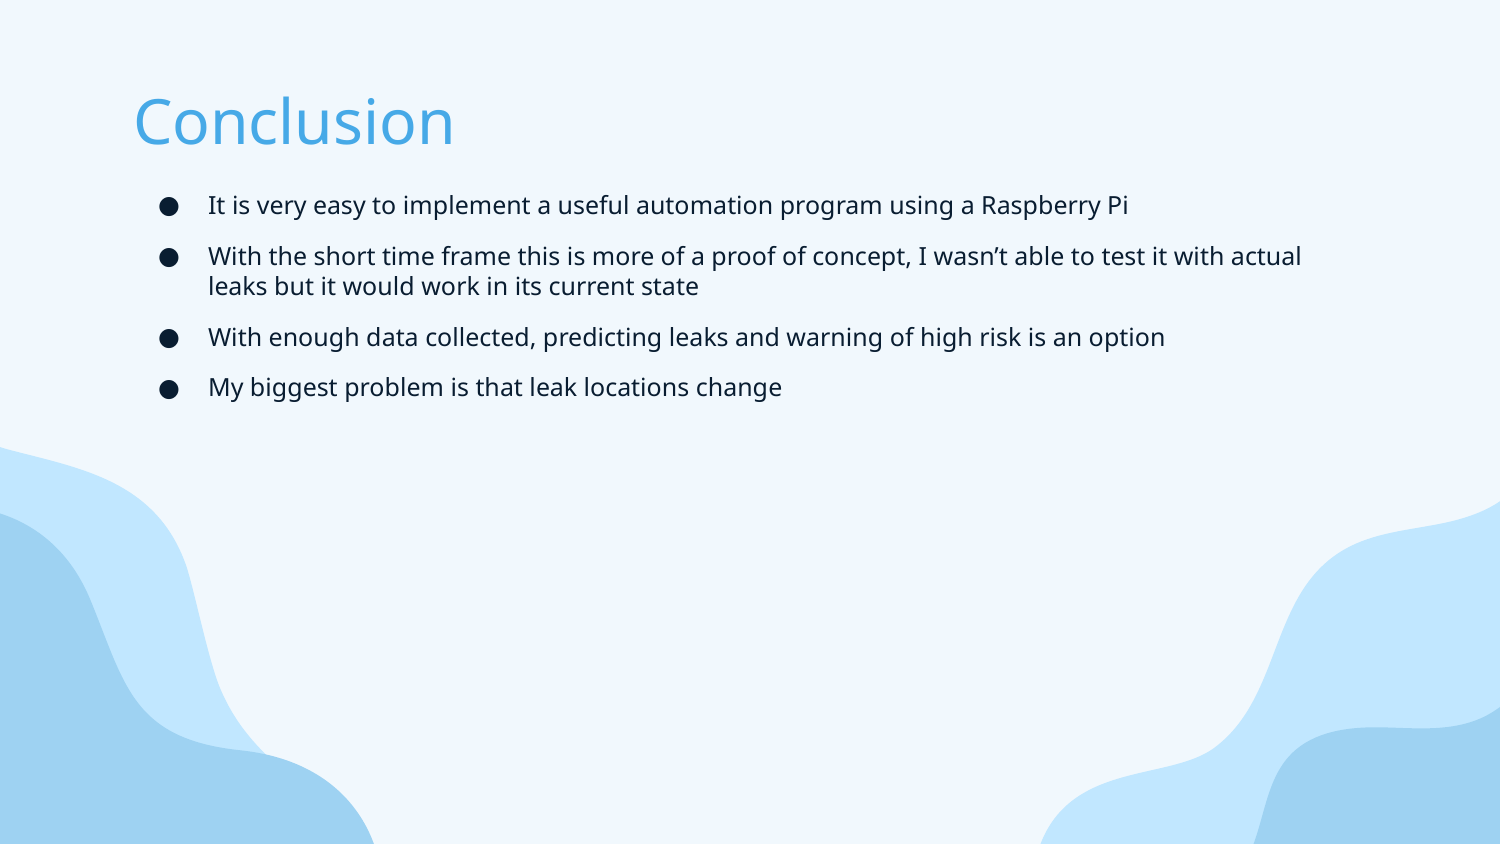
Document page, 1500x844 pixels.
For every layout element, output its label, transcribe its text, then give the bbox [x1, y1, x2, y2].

list It is very easy to implement a useful automation program using a Raspberry Pi With the short time frame this is more of a proof of concept, I wasn’t able to test it with actual leaks but it would work in its current state With enough data collected, predicting leaks and warning of high risk is an option My biggest problem is that leak locations change [118, 174, 1382, 756]
title Conclusion [118, 72, 1382, 167]
